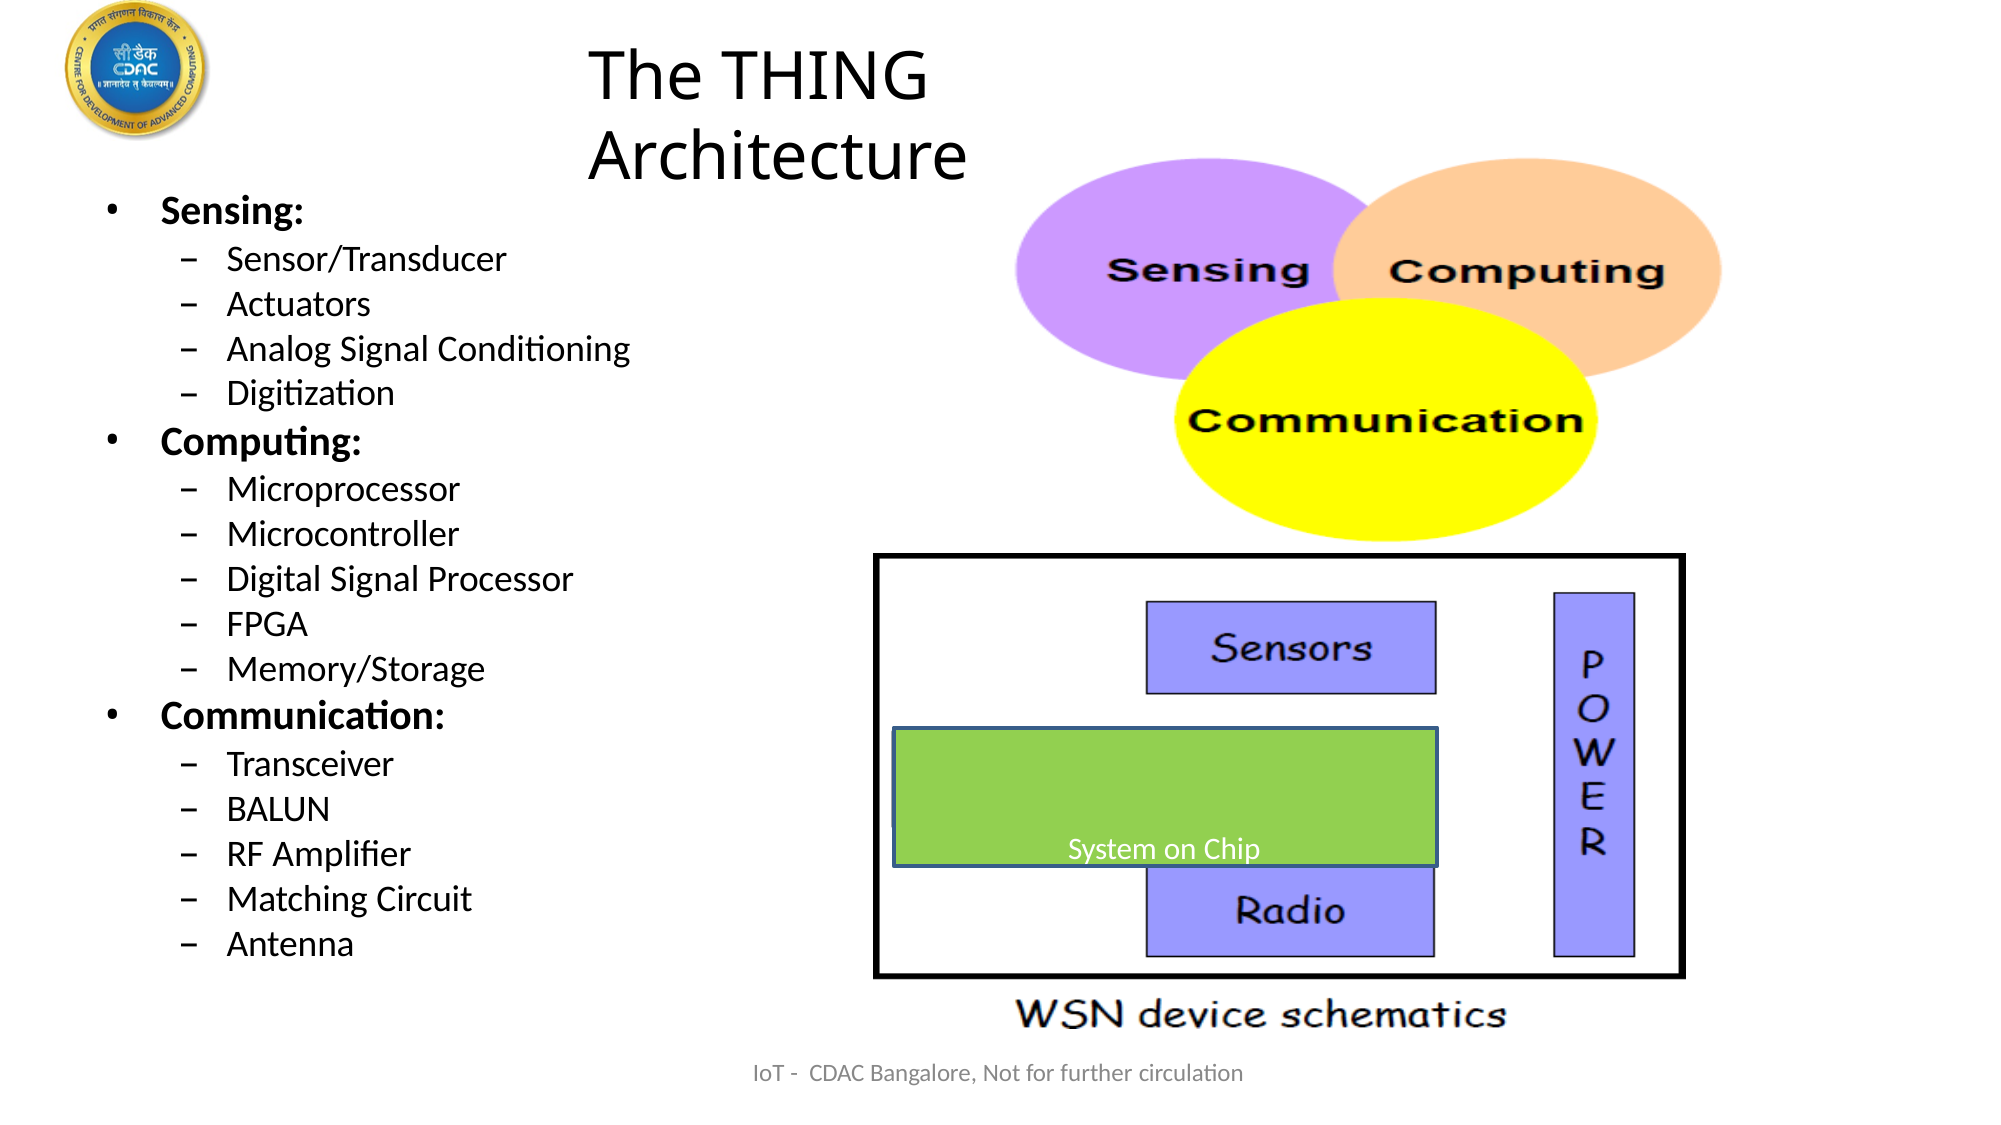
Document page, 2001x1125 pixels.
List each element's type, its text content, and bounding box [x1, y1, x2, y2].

title The THING Architecture [586, 30, 1296, 221]
picture [873, 553, 1686, 1029]
text_box Transceiver BALUN RF Amplifier Matching Circuit Antenna [177, 736, 479, 964]
picture [1005, 149, 1737, 551]
picture [0, 0, 269, 142]
slide_number IoT - CDAC Bangalore, Not for further circulation [750, 1060, 1249, 1125]
text_box Sensing: Sensor/Transducer Actuators Analog Signal Conditioning Digitization Computing: Microprocessor Microcontroller Digital Signal Processor FPGA Memory/Storage Communication: [102, 181, 636, 739]
